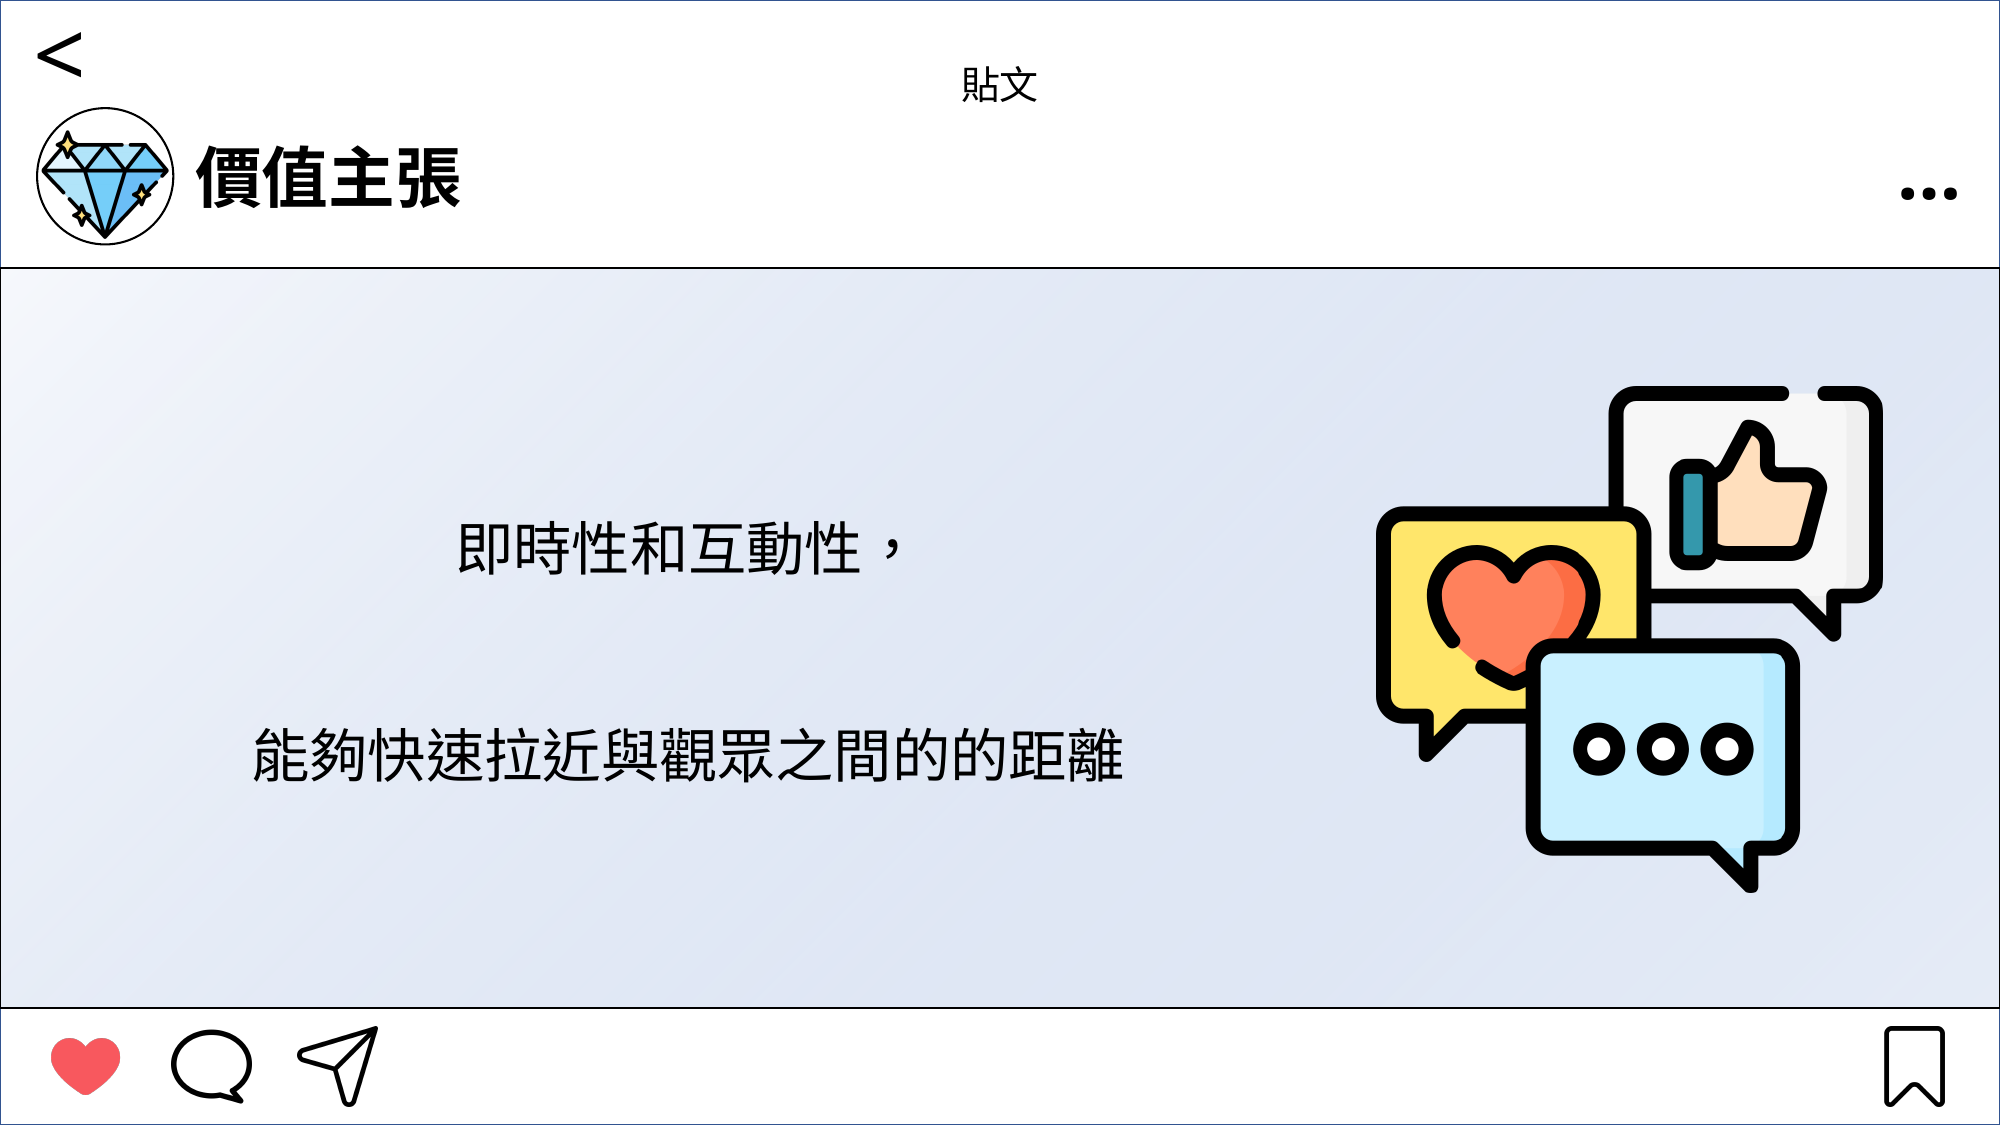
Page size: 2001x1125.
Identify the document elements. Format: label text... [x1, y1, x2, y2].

text_box [0, 117, 2000, 267]
text_box … [1882, 122, 1978, 229]
picture [171, 1026, 252, 1107]
text_box [0, 1009, 2000, 1125]
picture [297, 1026, 378, 1107]
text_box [37, 108, 174, 249]
text_box 價值主張 [180, 116, 653, 235]
picture [1376, 386, 1883, 893]
picture [1874, 1026, 1955, 1107]
text_box < 貼文 [0, 1, 2000, 117]
text_box [0, 267, 2000, 1009]
picture [45, 1026, 126, 1107]
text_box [215, 487, 1161, 814]
